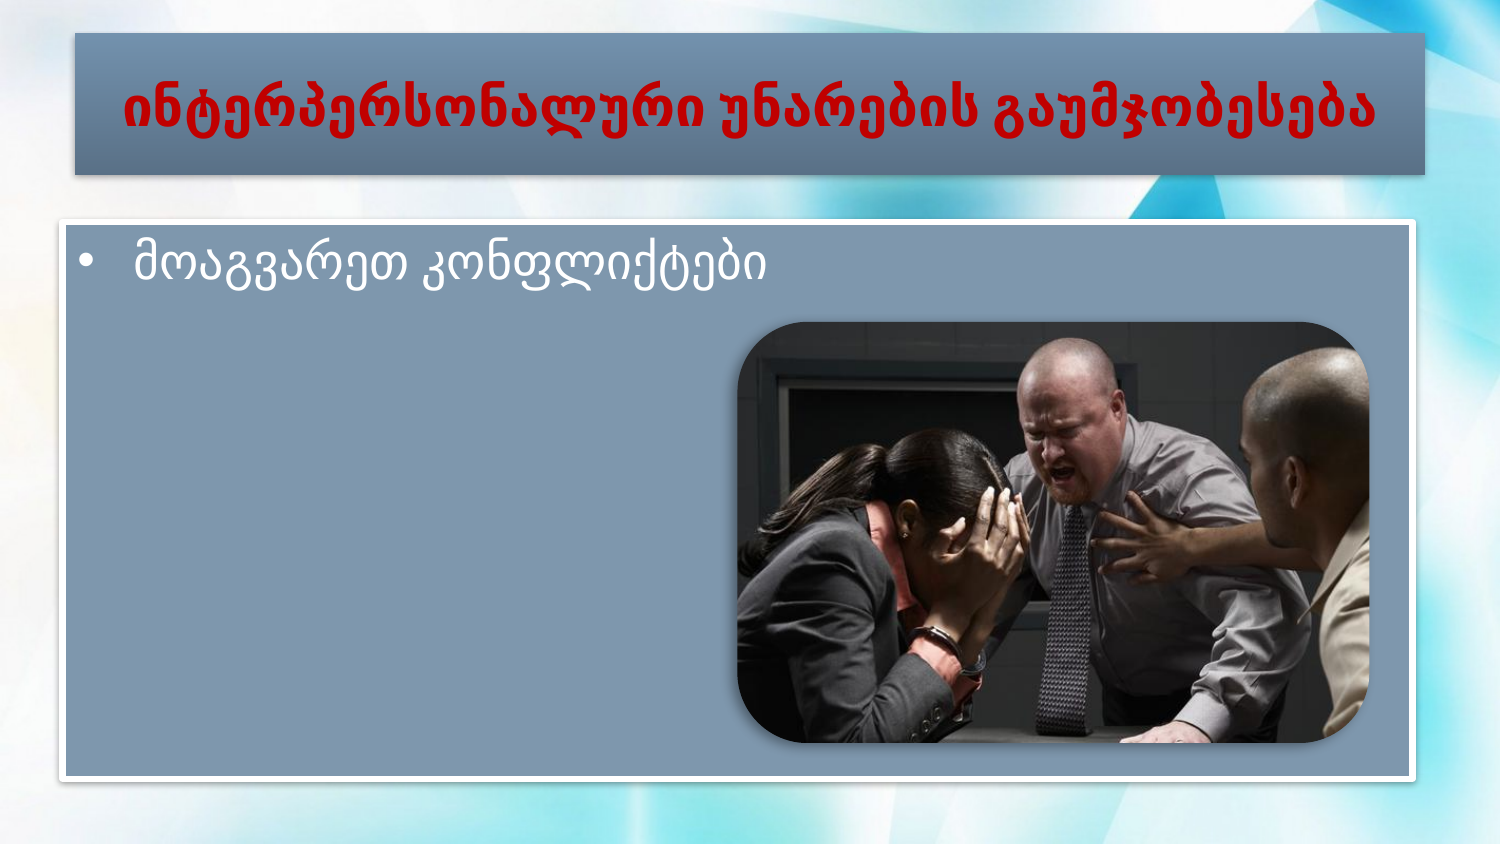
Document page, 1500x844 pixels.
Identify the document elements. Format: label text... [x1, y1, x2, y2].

picture [0, 0, 1500, 844]
title ინტერპერსონალური უნარების გაუმჯობესება [75, 33, 1425, 175]
list მოაგვარეთ კონფლიქტები [59, 219, 1416, 782]
